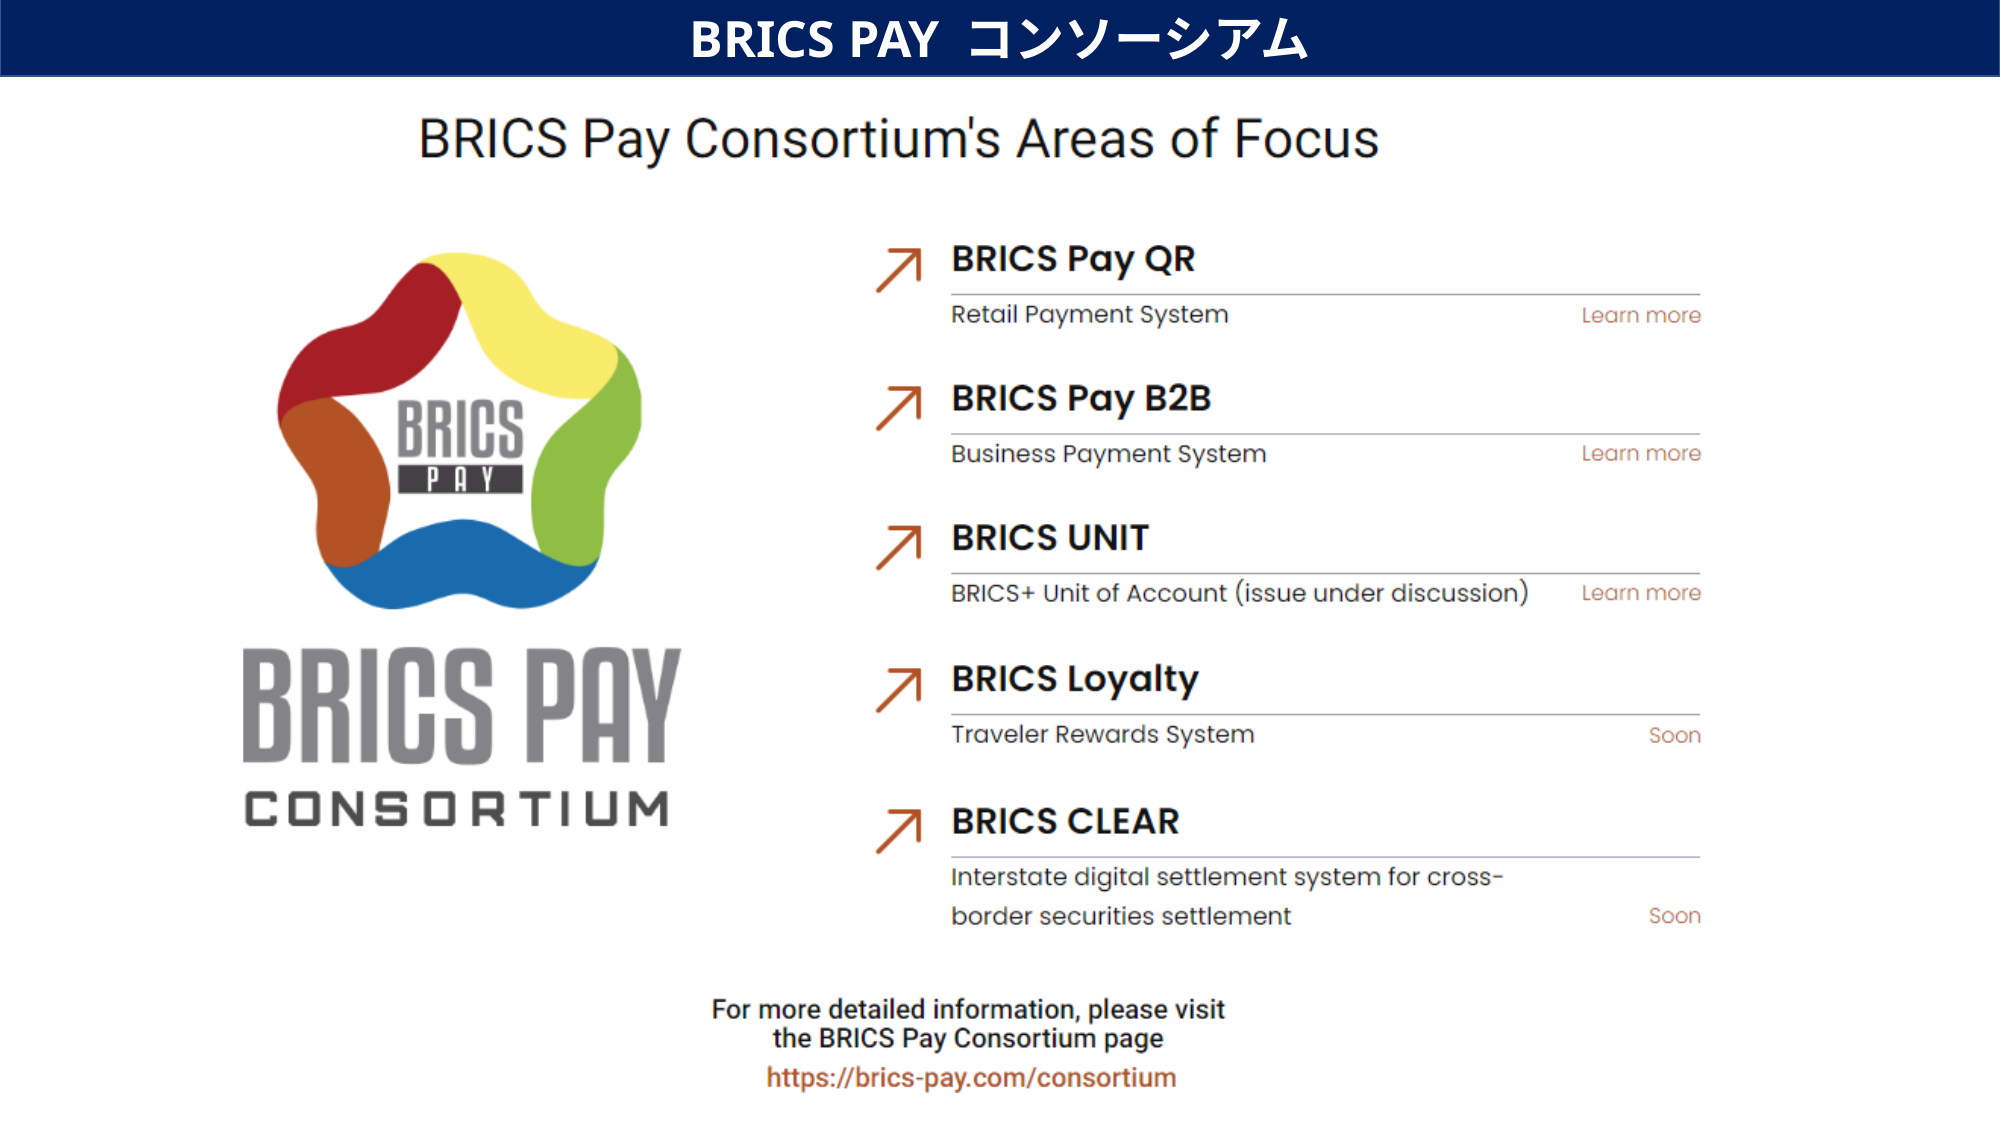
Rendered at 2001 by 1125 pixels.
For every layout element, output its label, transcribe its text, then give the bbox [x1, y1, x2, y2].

text_box BRICS PAY コンソーシアム [0, 0, 2000, 77]
picture [204, 62, 1802, 1125]
